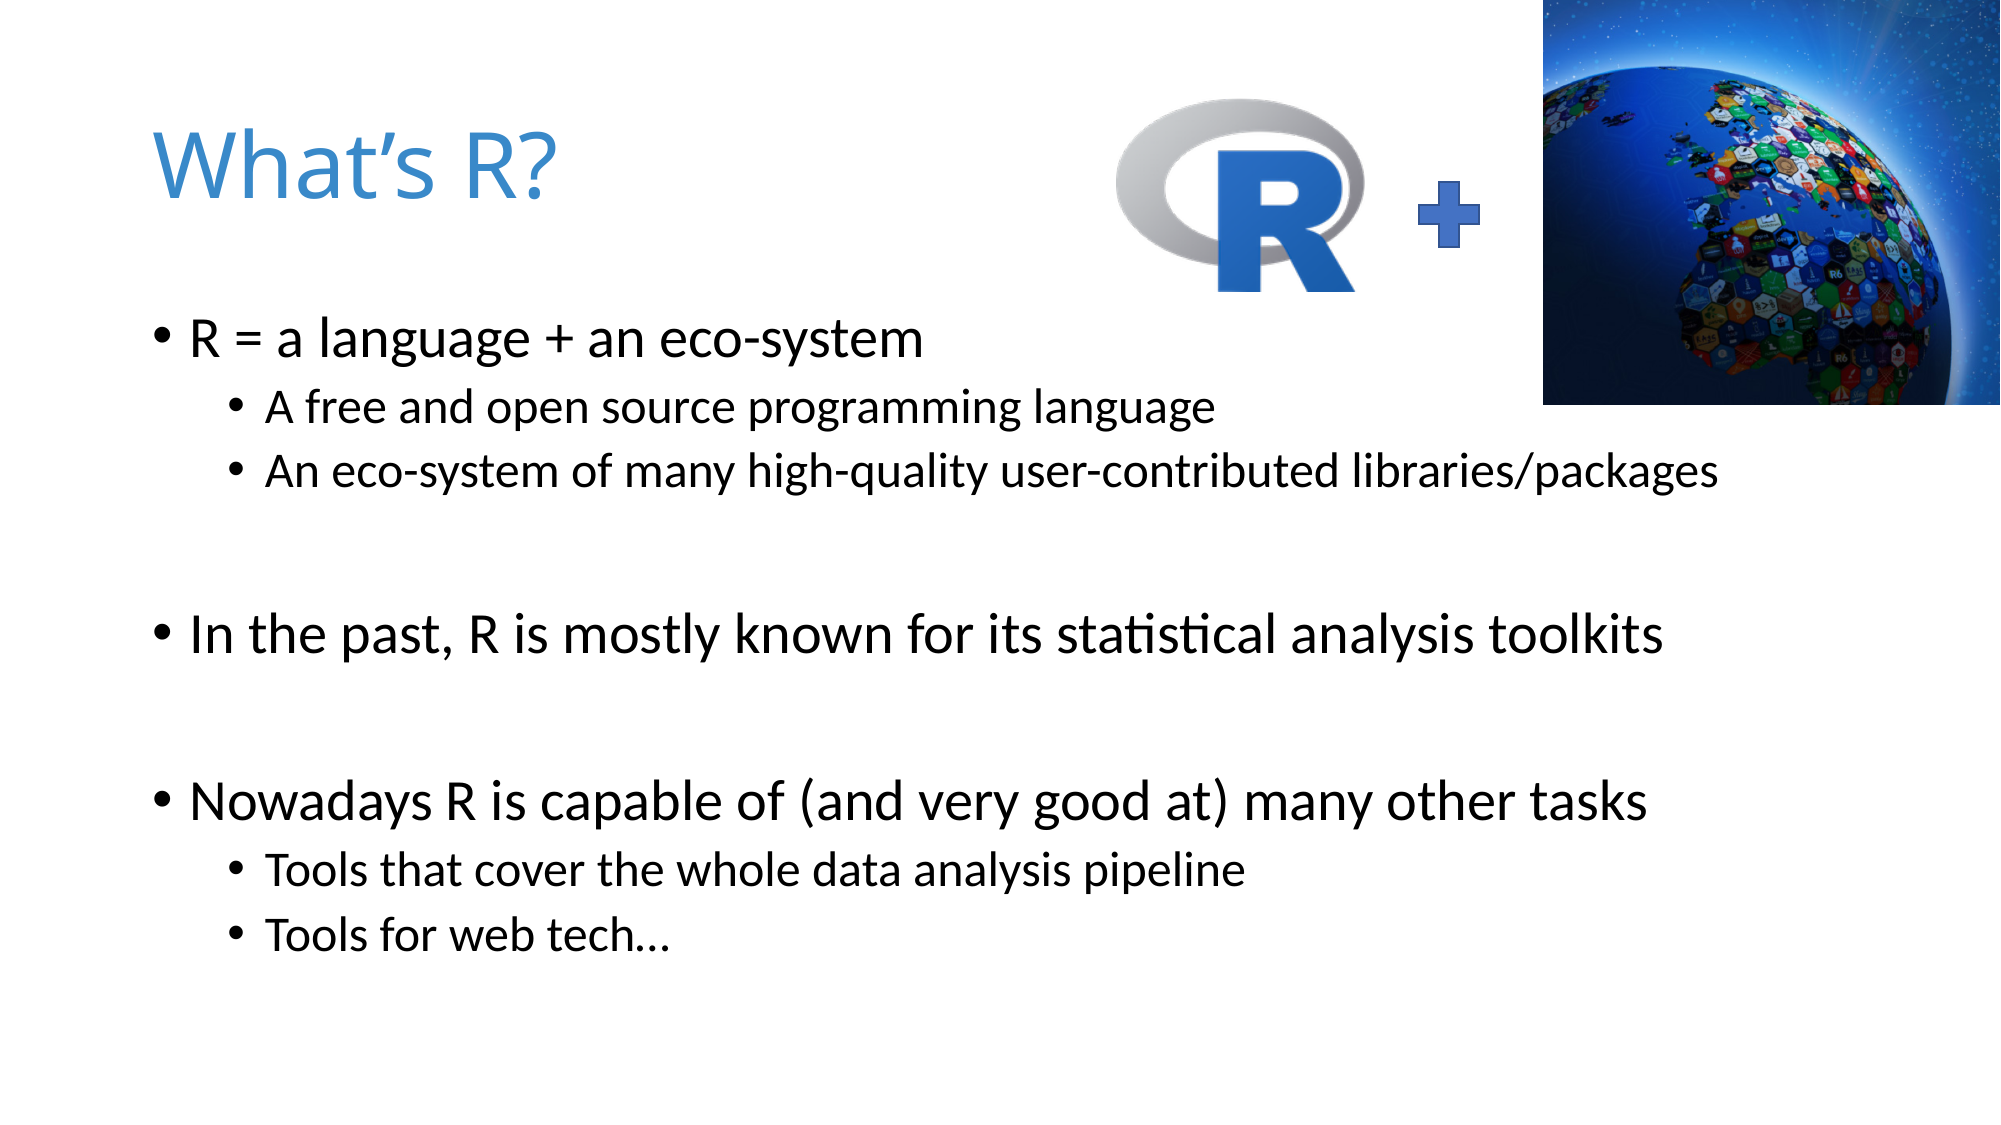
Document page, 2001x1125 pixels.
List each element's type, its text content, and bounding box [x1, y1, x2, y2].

picture [1543, 0, 2000, 405]
list R = a language + an eco-system A free and open source programming language An eco-system of many high-quality user-contributed libraries/packages In the past, R is mostly known for its statistical analysis toolkits Nowadays R is capable of (and very good at) many other tasks Tools that cover the whole data analysis pipeline Tools for web tech… [137, 299, 1863, 1014]
title What’s R? [137, 59, 1543, 278]
text_box [1418, 181, 1480, 248]
picture [1116, 98, 1365, 292]
